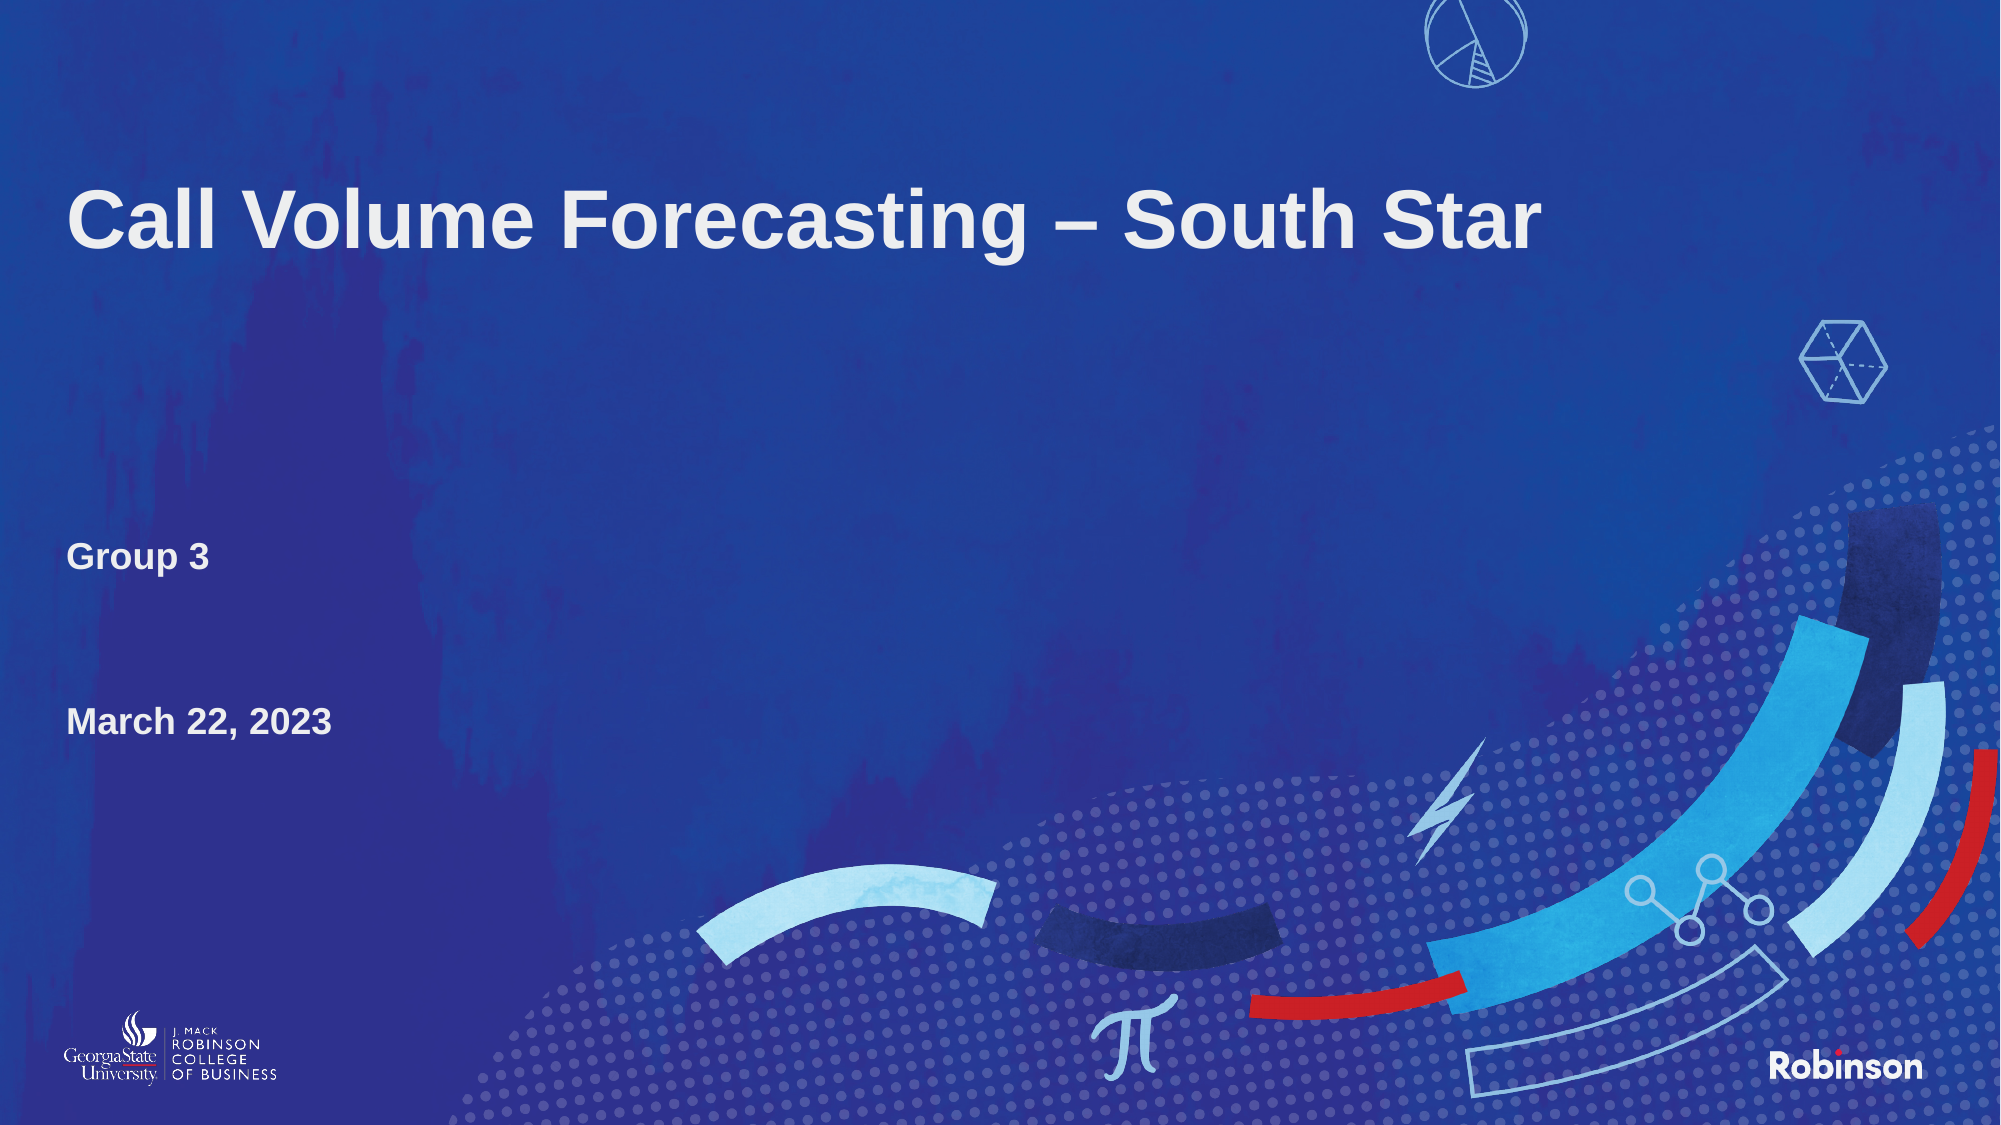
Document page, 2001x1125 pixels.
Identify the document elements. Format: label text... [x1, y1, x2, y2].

list March 22, 2023 [66, 696, 1076, 748]
subtitle Group 3 [66, 532, 1567, 588]
title Call Volume Forecasting – South Star [66, 120, 1937, 265]
picture [0, 0, 2001, 1125]
